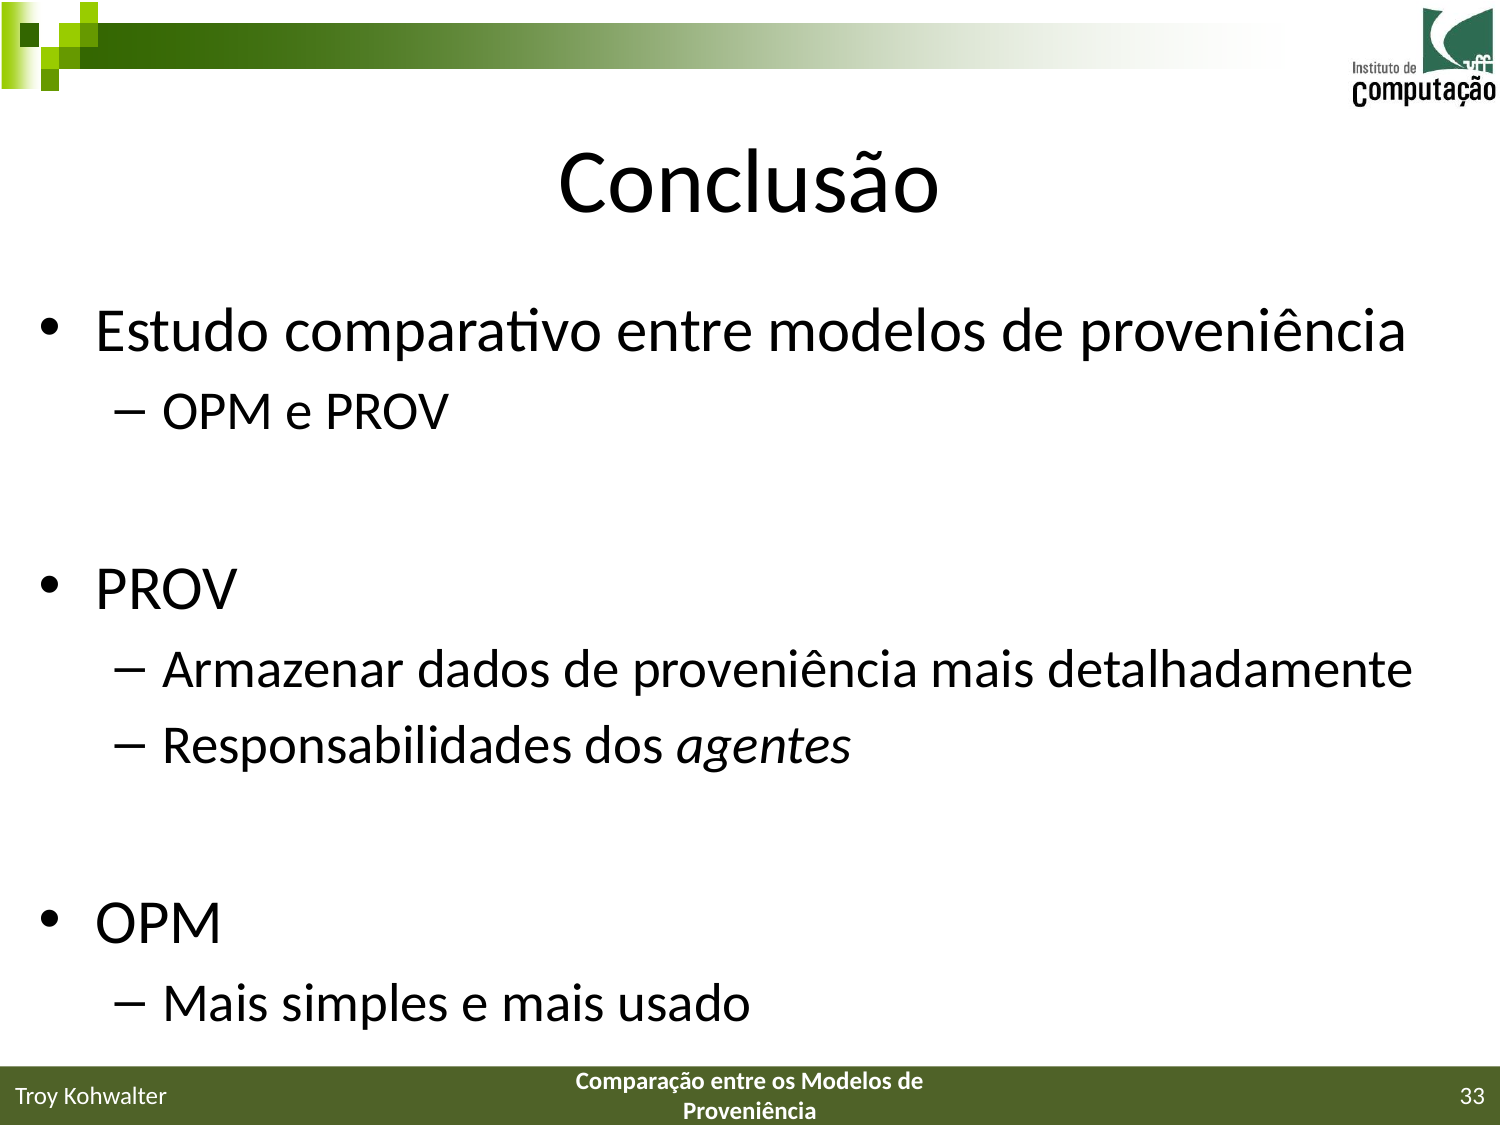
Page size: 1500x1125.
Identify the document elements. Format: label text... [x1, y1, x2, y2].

title Conclusão [75, 82, 1425, 270]
slide_number 33 [1149, 1065, 1500, 1125]
slide_number Troy Kohwalter [0, 1065, 350, 1125]
list Estudo comparativo entre modelos de proveniência OPM e PROV PROV Armazenar dados de proveniência mais detalhadamente Responsabilidades dos agentes OPM Mais simples e mais usado [23, 281, 1477, 1055]
footer Comparação entre os Modelos de Proveniência [512, 1065, 988, 1125]
